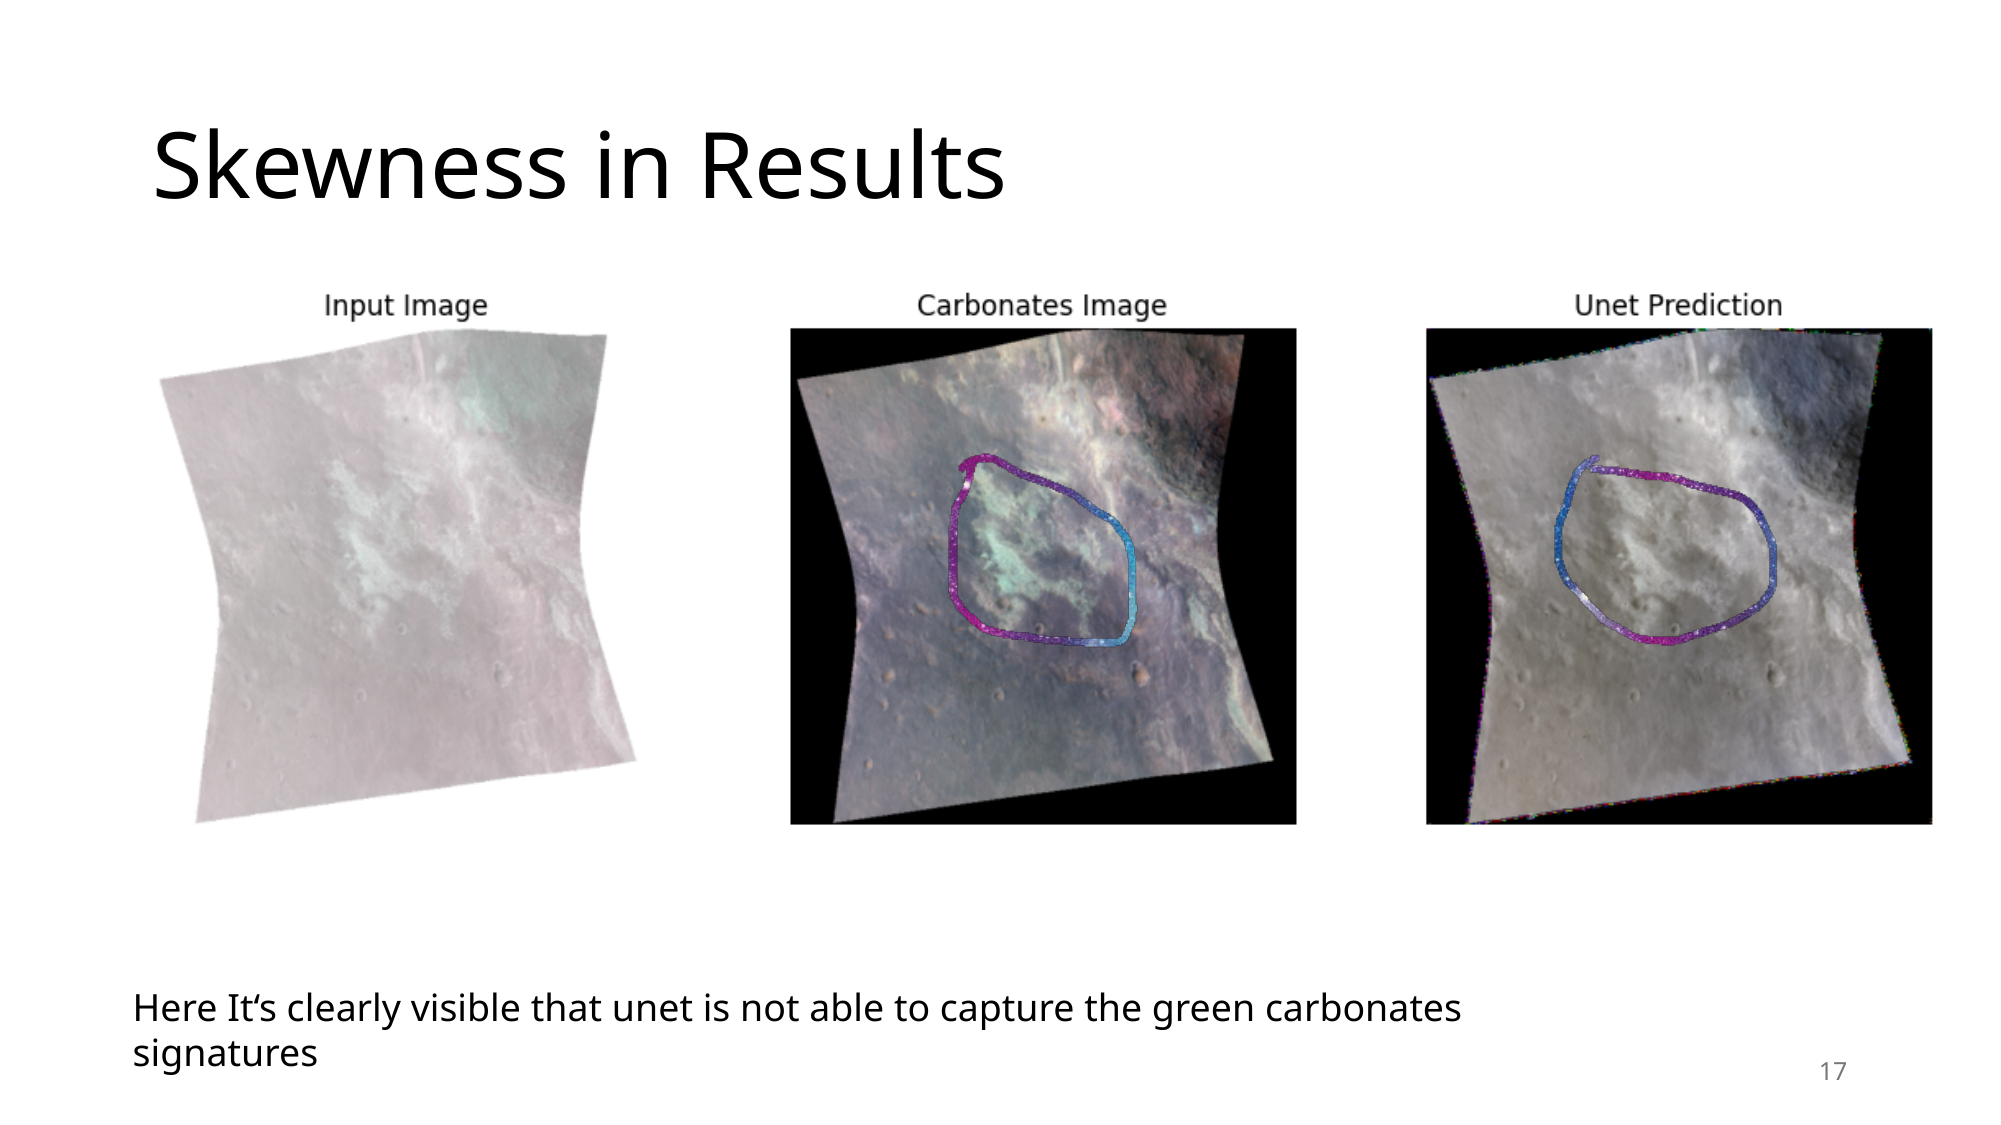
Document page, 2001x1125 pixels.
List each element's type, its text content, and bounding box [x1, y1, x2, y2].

picture [136, 276, 1949, 842]
slide_number 17 [1412, 1042, 1863, 1103]
title Skewness in Results [137, 59, 1863, 276]
text_box Here It‘s clearly visible that unet is not able to capture the green carbonates signatures [117, 976, 1652, 1125]
